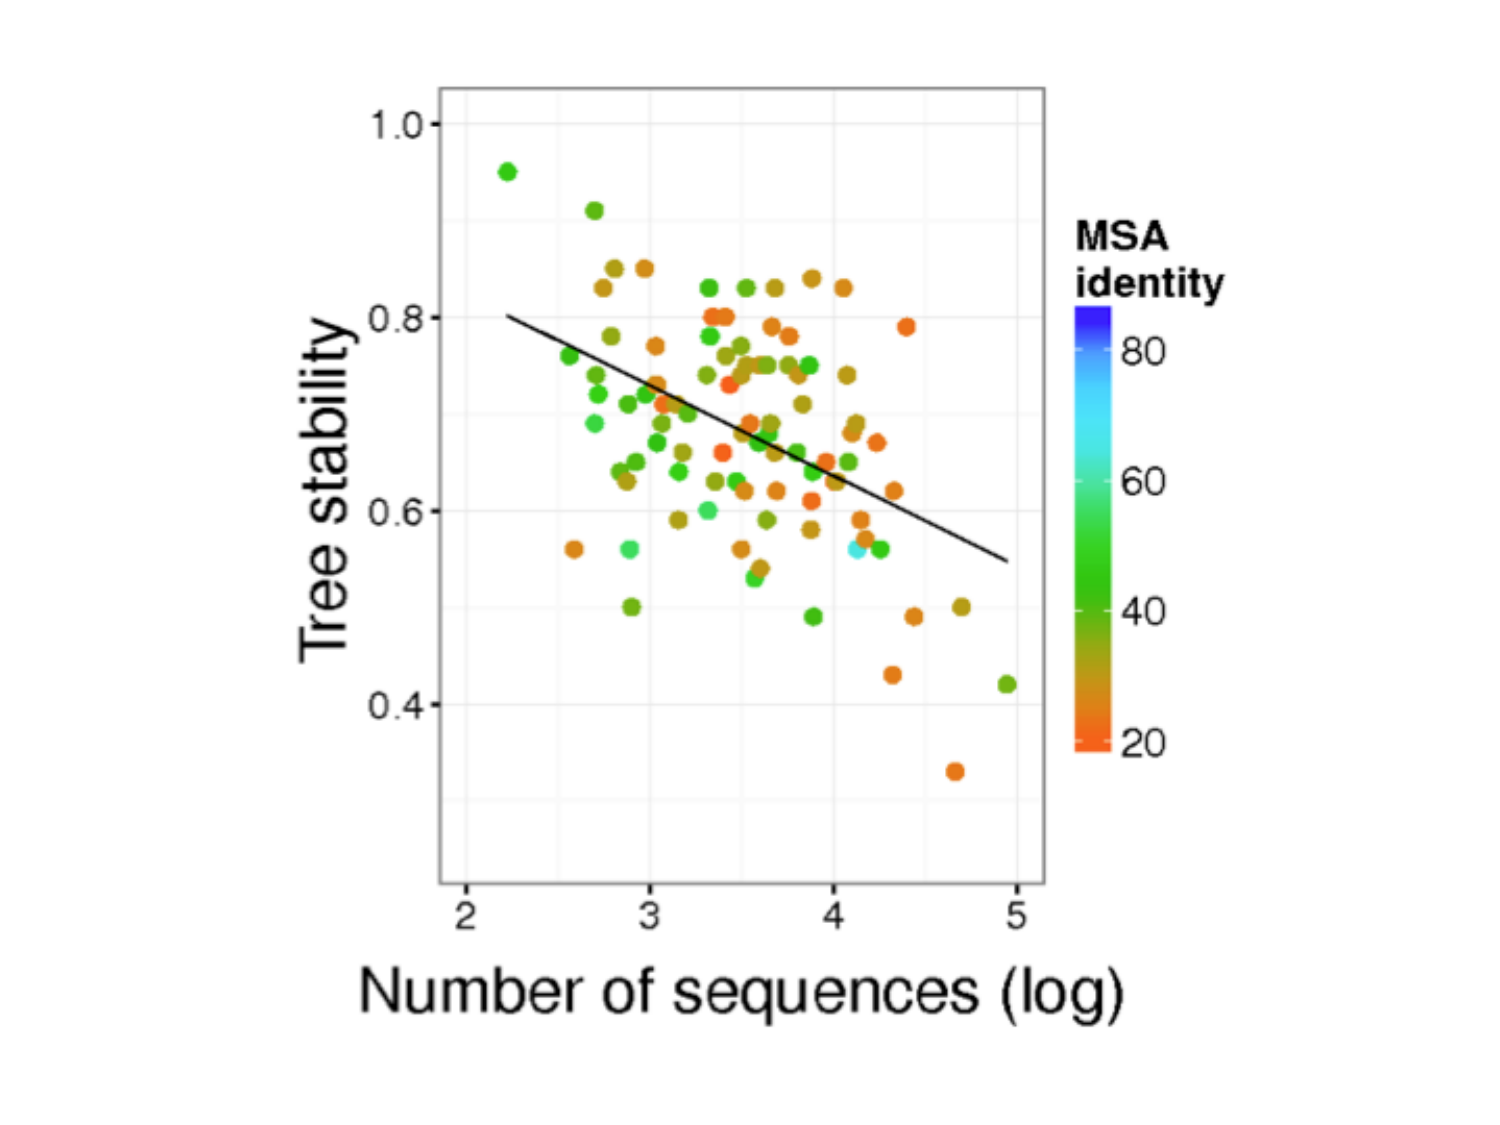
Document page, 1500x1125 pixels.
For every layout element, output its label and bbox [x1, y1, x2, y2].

picture [262, 76, 1236, 1049]
